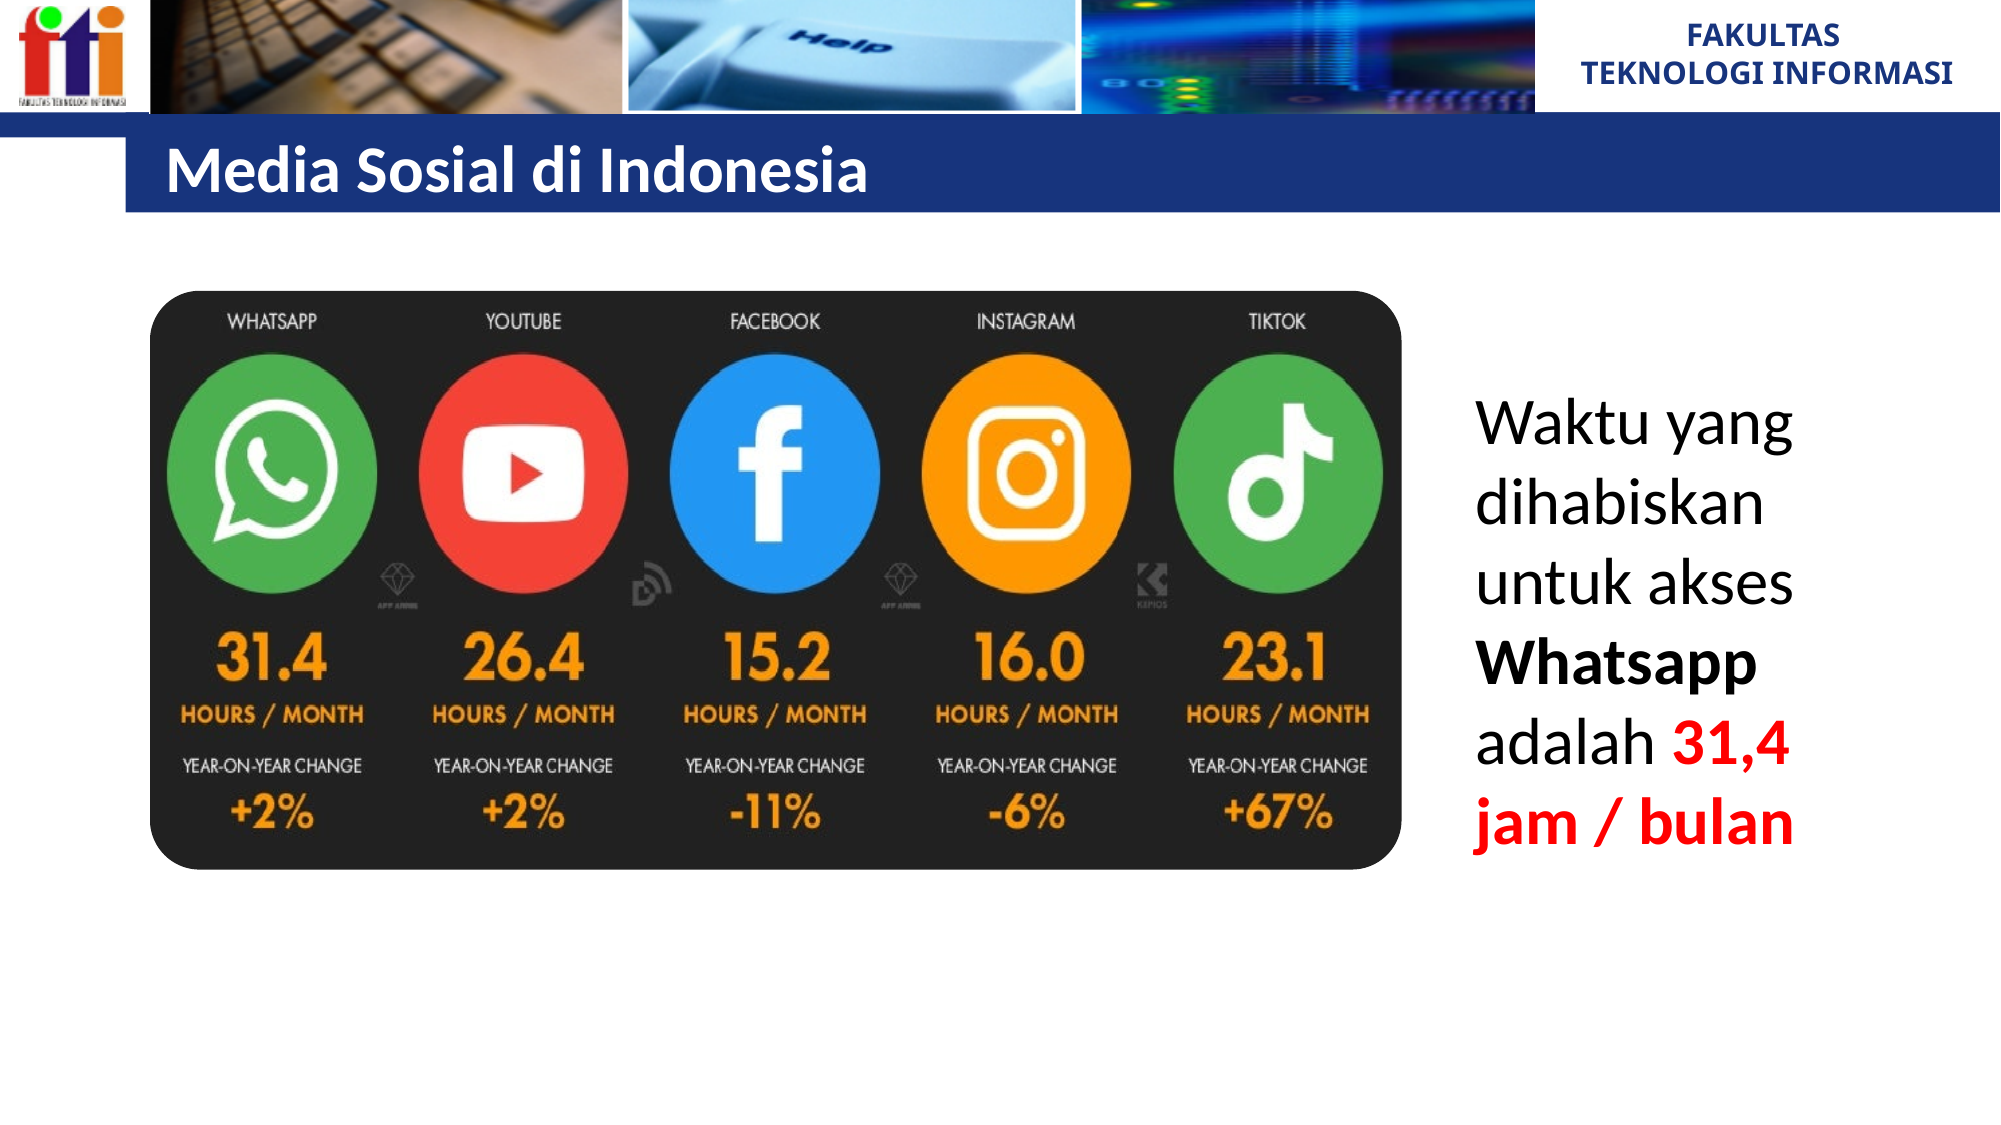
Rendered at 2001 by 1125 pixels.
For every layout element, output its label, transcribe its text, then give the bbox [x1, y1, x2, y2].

title Media Sosial di Indonesia [149, 119, 1934, 213]
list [149, 290, 1402, 870]
text_box Waktu yang dihabiskan untuk akses Whatsapp adalah 31,4 jam / bulan [1460, 370, 1875, 866]
picture [19, 6, 126, 106]
picture [149, 0, 1535, 114]
